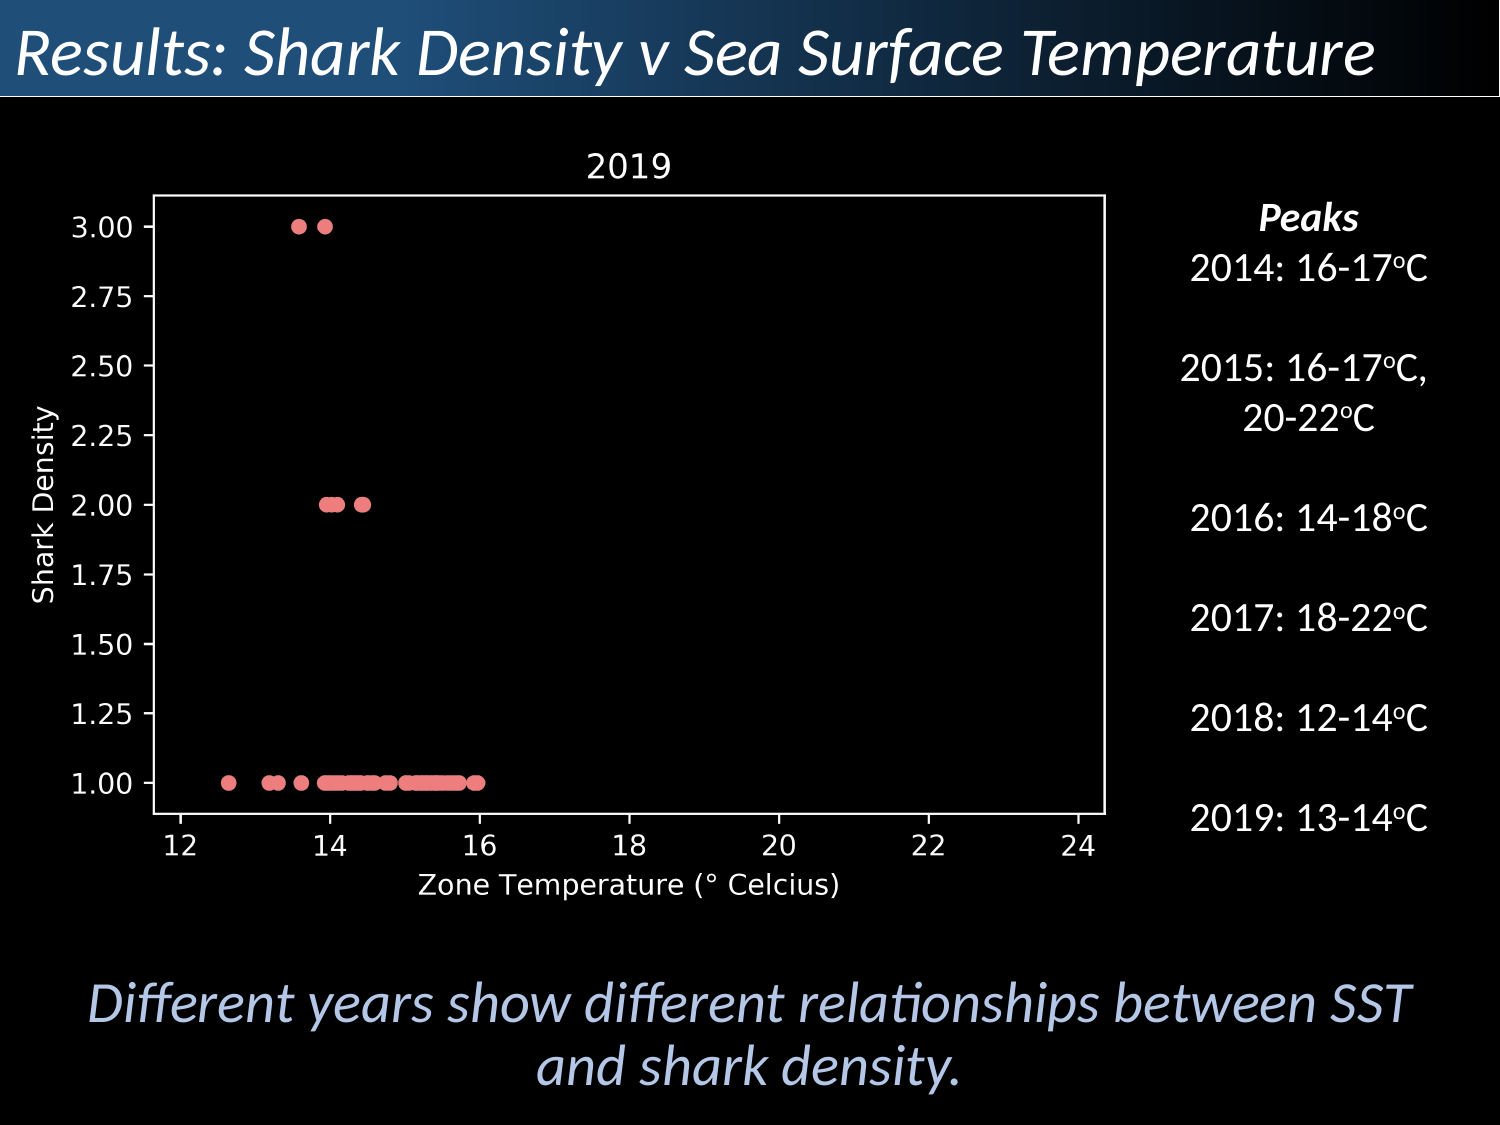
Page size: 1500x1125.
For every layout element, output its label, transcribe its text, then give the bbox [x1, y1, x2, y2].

text_box Different years show different relationships between SST and shark density. [35, 964, 1465, 1064]
picture [0, 97, 1227, 916]
text_box Peaks 2014: 16-17oC 2015: 16-17oC, 20-22oC 2016: 14-18oC 2017: 18-22oC 2018: 12-14oC 2019: 13-14oC [1227, 182, 1465, 848]
text_box Results: Shark Density v Sea Surface Temperature [0, 0, 1500, 97]
